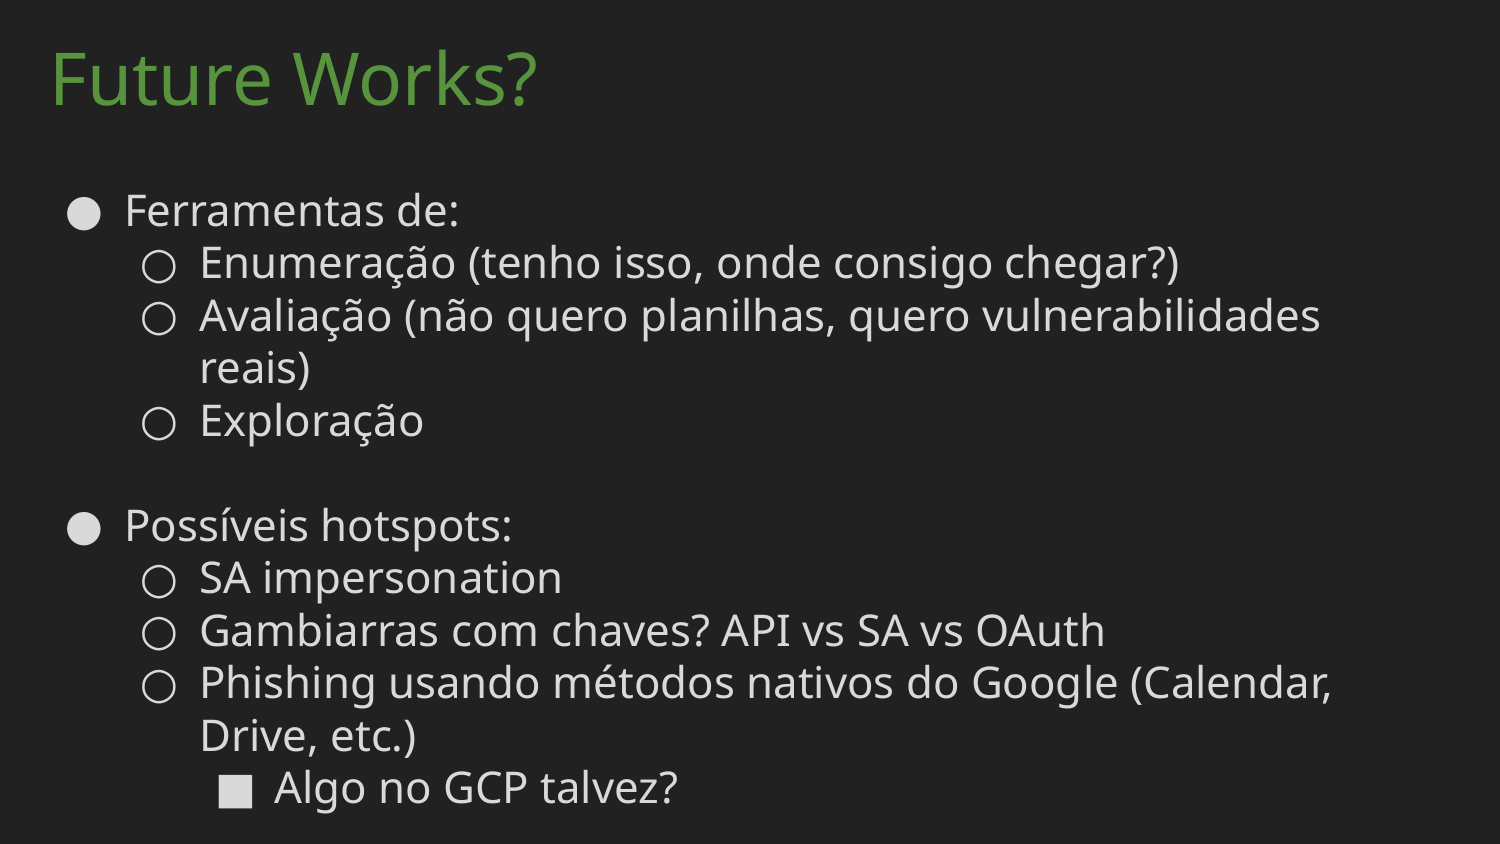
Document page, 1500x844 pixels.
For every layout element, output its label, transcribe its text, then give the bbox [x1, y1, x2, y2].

text_box Ferramentas de: Enumeração (tenho isso, onde consigo chegar?) Avaliação (não quero planilhas, quero vulnerabilidades reais) Exploração Possíveis hotspots: SA impersonation Gambiarras com chaves? API vs SA vs OAuth Phishing usando métodos nativos do Google (Calendar, Drive, etc.) Algo no GCP talvez? [34, 167, 1415, 844]
title Future Works? [34, 17, 1432, 168]
